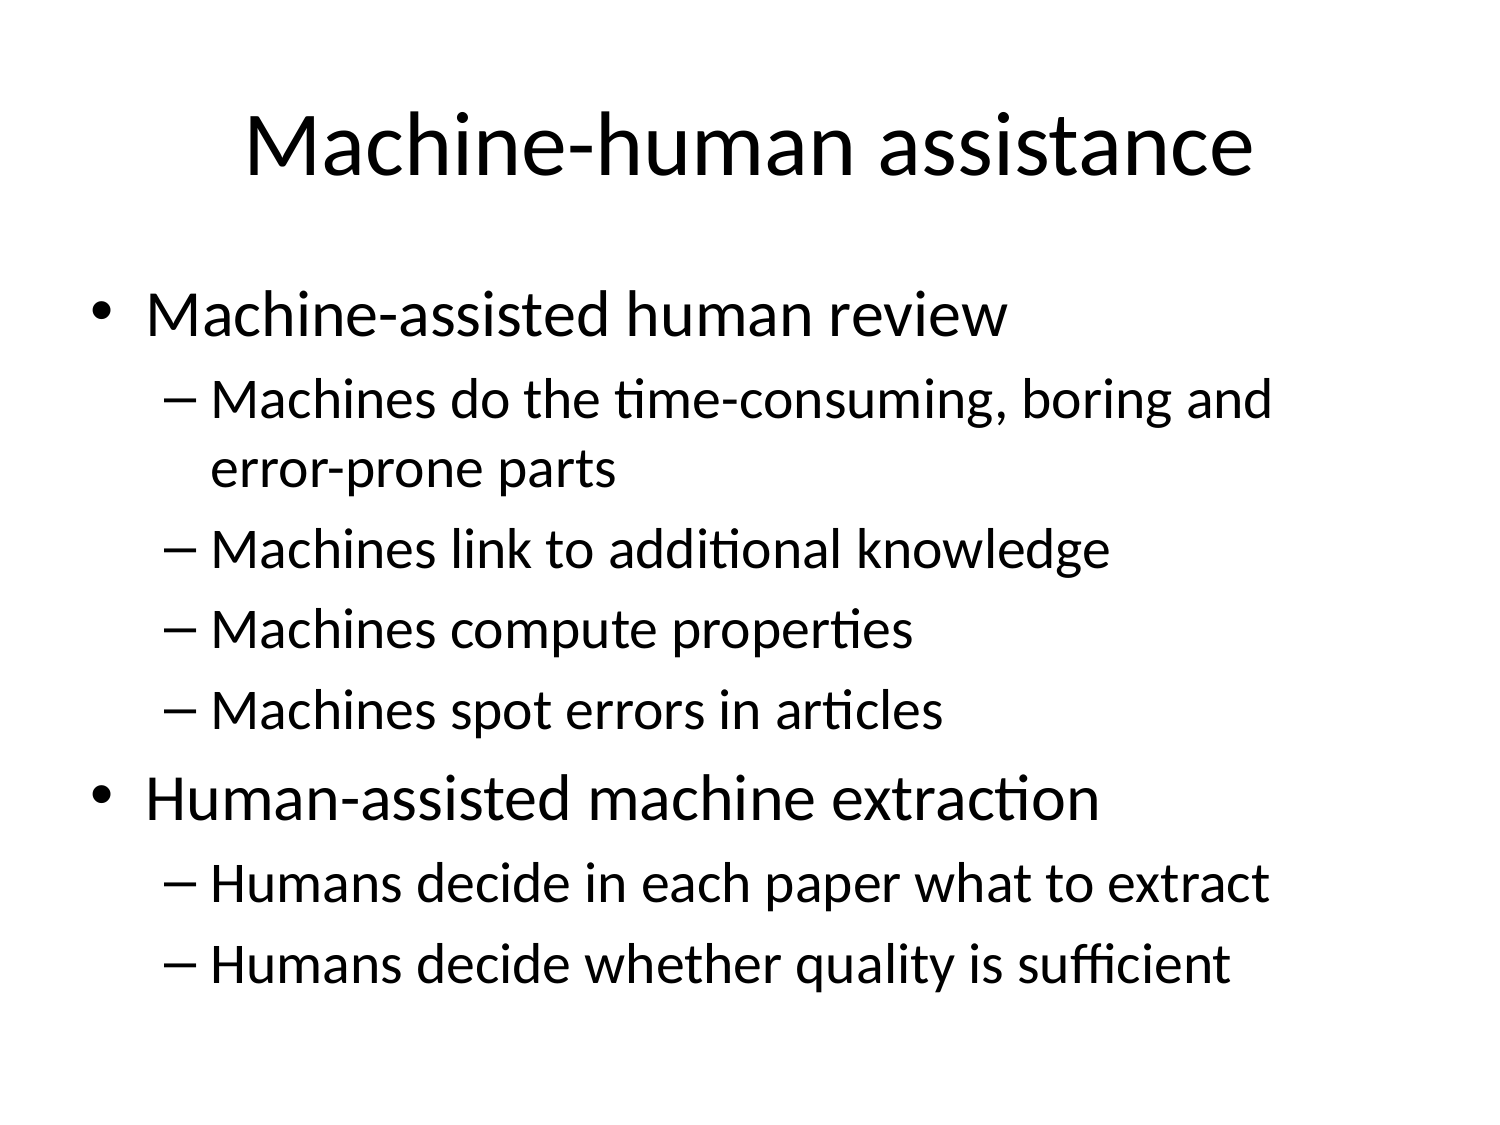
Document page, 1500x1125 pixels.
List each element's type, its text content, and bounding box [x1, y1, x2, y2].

title Machine-human assistance [75, 45, 1425, 233]
list Machine-assisted human review Machines do the time-consuming, boring and error-prone parts Machines link to additional knowledge Machines compute properties Machines spot errors in articles Human-assisted machine extraction Humans decide in each paper what to extract Humans decide whether quality is sufficient [75, 262, 1425, 1005]
